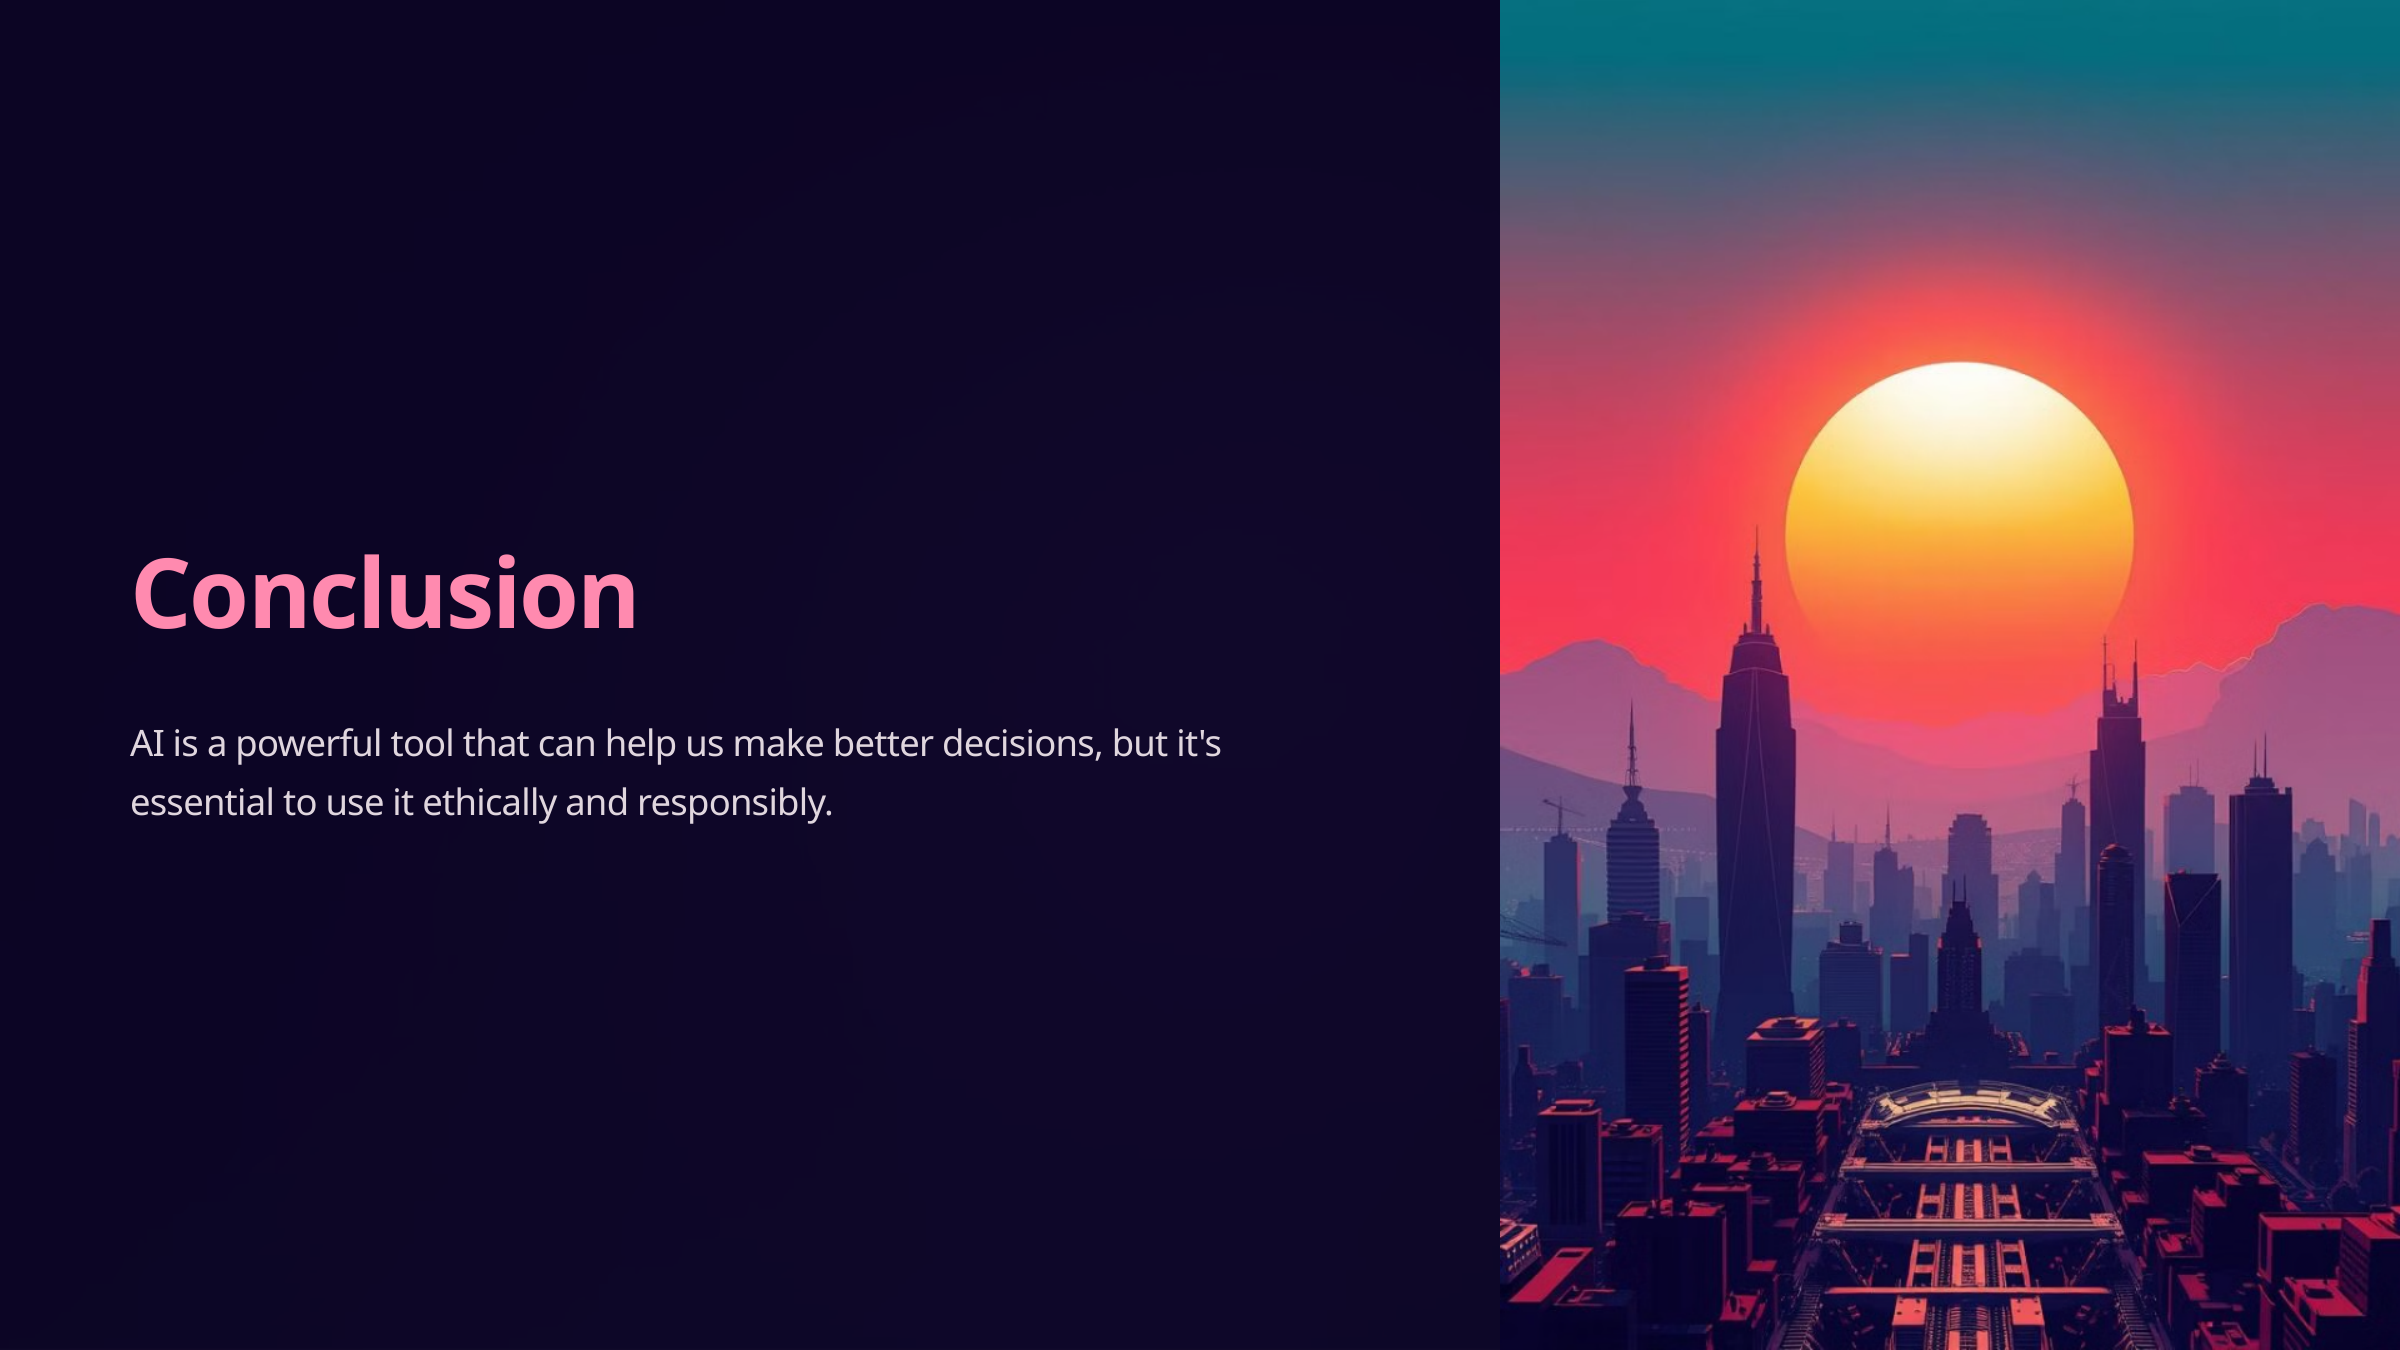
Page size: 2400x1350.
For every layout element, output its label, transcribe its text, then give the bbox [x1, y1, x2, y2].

picture [1499, 0, 2400, 1350]
text_box AI is a powerful tool that can help us make better decisions, but it's essential to use it ethically and responsibly. [130, 704, 1370, 824]
text_box Conclusion [130, 526, 1107, 649]
